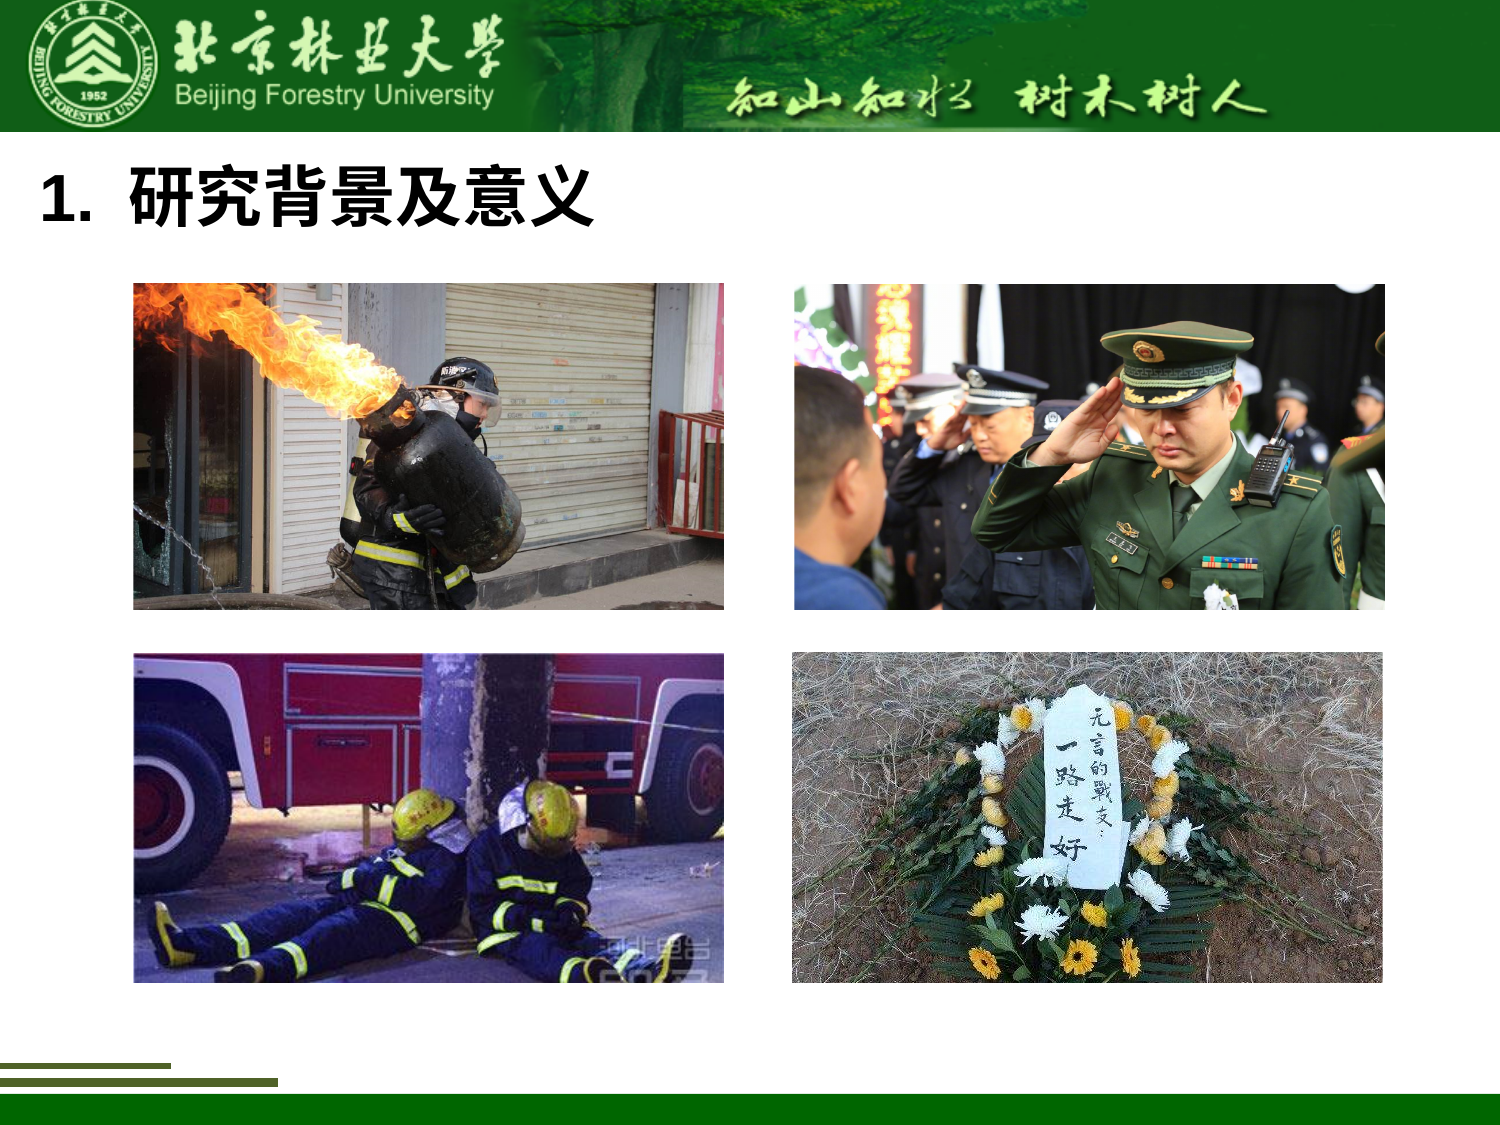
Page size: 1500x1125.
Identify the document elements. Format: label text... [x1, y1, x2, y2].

picture [133, 653, 725, 983]
picture [133, 283, 725, 610]
picture [0, 0, 1500, 132]
picture [794, 283, 1386, 610]
text_box 1. 研究背景及意义 [5, 147, 1249, 243]
picture [791, 651, 1383, 983]
